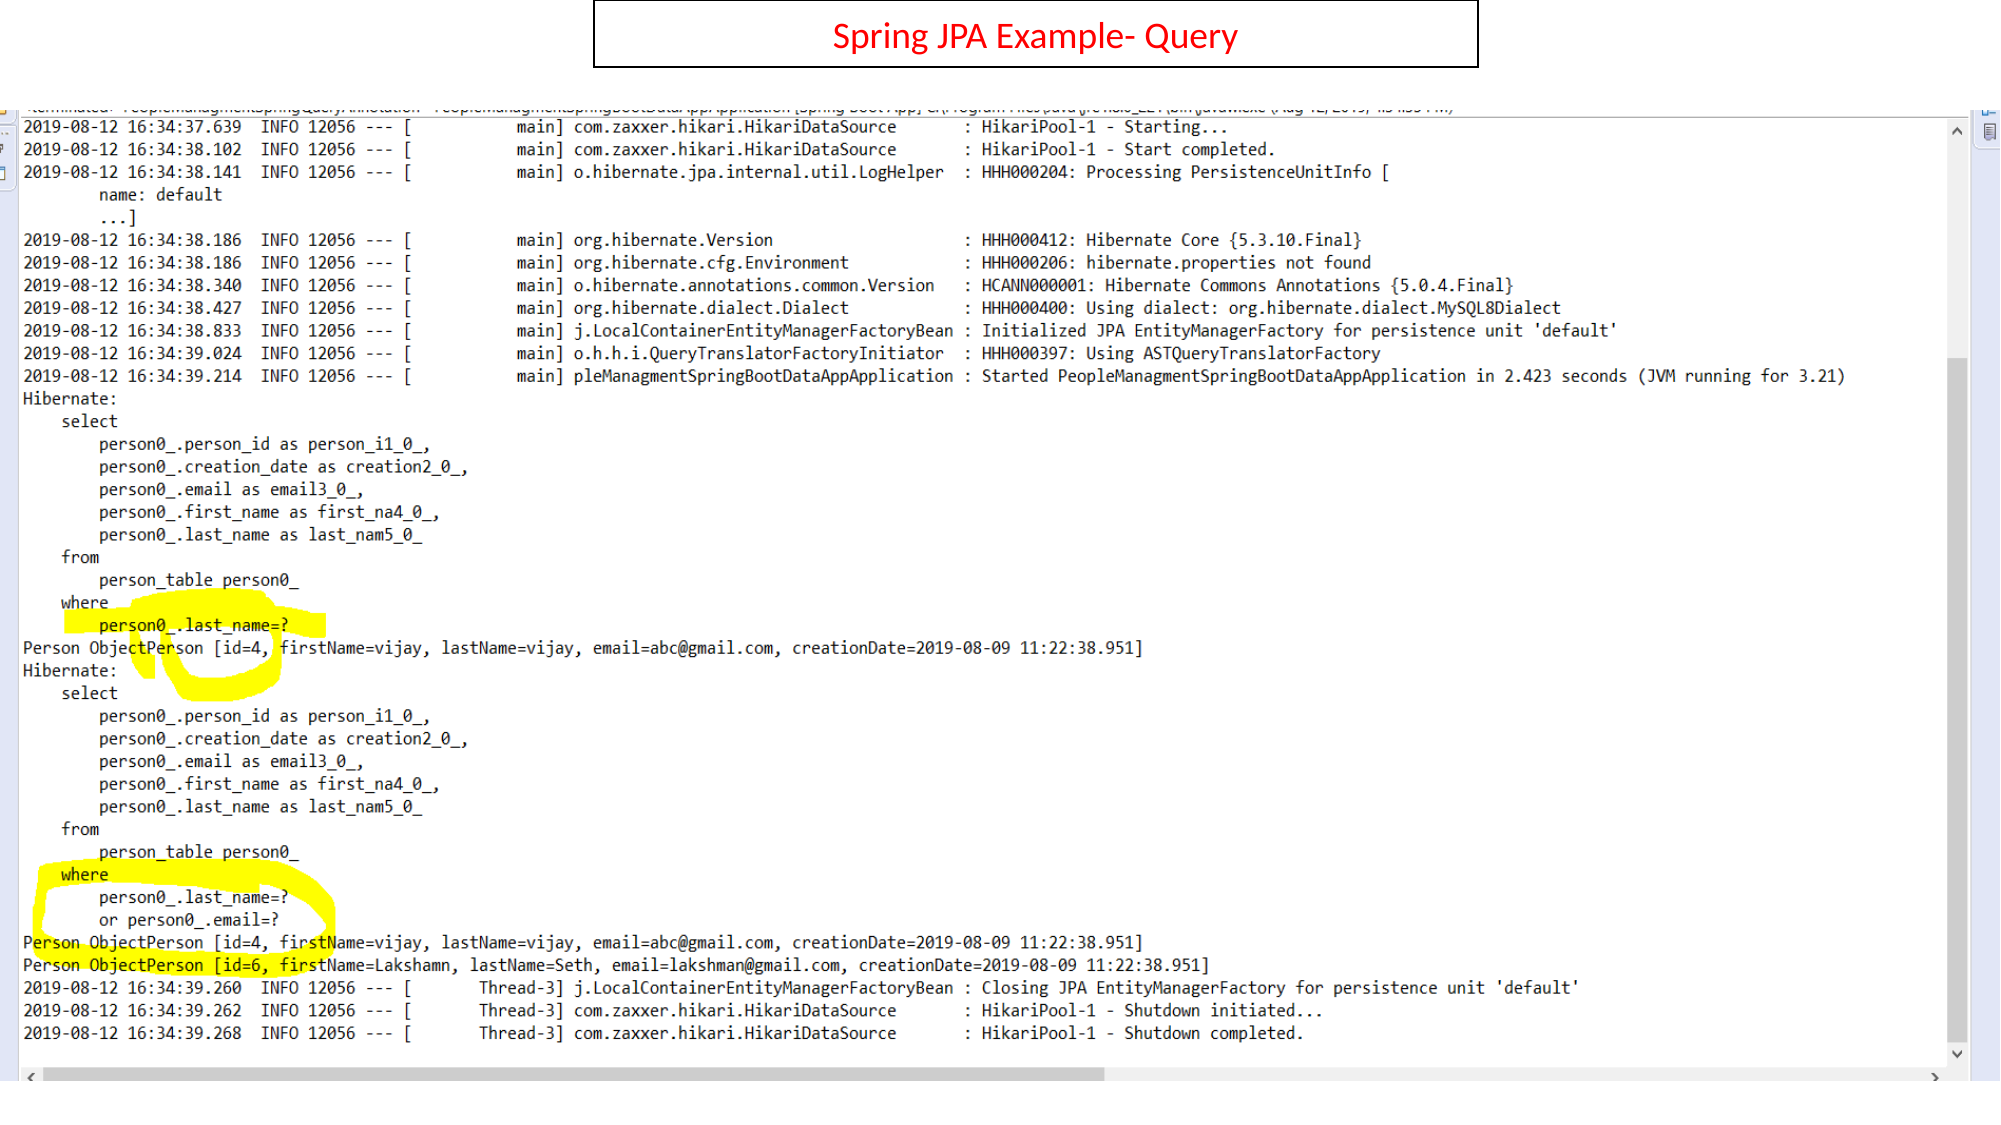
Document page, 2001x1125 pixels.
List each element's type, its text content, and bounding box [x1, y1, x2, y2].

text_box Spring JPA Example- Query [593, 0, 1479, 68]
picture [0, 110, 2000, 1081]
